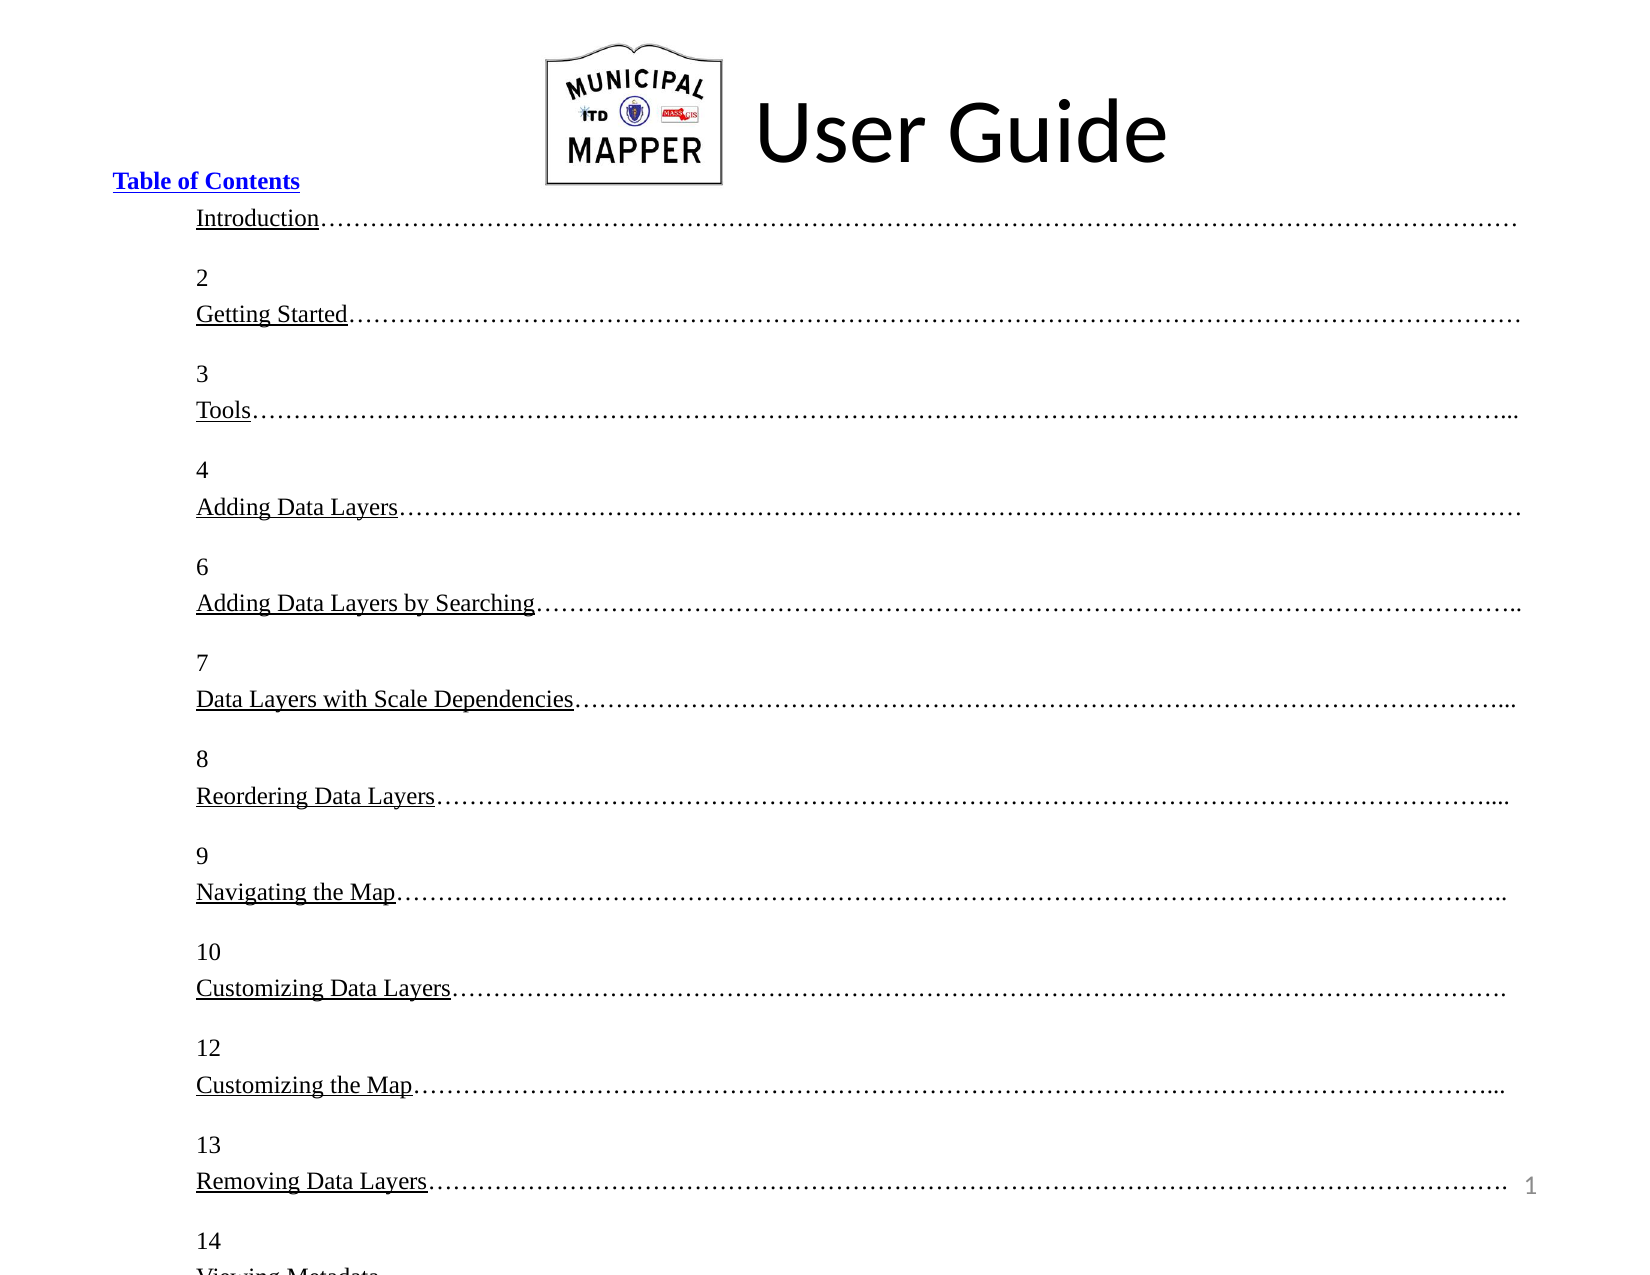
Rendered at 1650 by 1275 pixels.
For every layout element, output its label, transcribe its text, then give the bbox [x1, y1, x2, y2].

picture [541, 40, 726, 190]
text_box Table of Contents Introduction……………………………………………………………………………………………………………………………… 2 Getting Started…………………………………………………………………………………………………………………………… 3 Tools……………………………………………………………………………………………………………………………………... 4 Adding Data Layers……………………………………………………………………………………………………………………… 6 Adding Data Layers by Searching……………………………………………………………………………………………………….. 7 Data Layers with Scale Dependencies…………………………………………………………………………………………………... 8 Reordering Data Layers……………………………………………………………………………………………………………….... 9 Navigating the Map…………………………………………………………………………………………………………………….. 10 Customizing Data Layers………………………………………………………………………………………………………………. 12 Customizing the Map…………………………………………………………………………………………………………………... 13 Removing Data Layers…………………………………………………………………………………………………………………. 14 Viewing Metadata………………………………………………………………………………………………………………………. 15 Searching for a Location……………………………………………………………………………………………………………….. 16 Identifying Features…………………………………………………………………………………………………………………….. 18 Measuring Length or Area…………………………………………………………………………………………………………….... 20 Bookmarking/Sharing a Map…………………………………………………………………………………………………………... 21 Downloading Data……………………………………………………………………………………………………………………… 22 Printing and Saving a Map Image……………………………………………………………………………………………………… 26 Editing Data…………………………………………………………………………………………………………………………….. 27 MuniMapper on a MAC…………………………………………………………………………………………………………........... 30 Abutters List Tool……………………………………………....…………………………………………………………………......... 30 Parcel Data Filter Tool……………………………………………....…………………………………………………………………. 33 Problems? Questions? Comments?.……………………………………………………………………………………………………. 39 . [0, 165, 1650, 1275]
title MORIS User Guide [0, 19, 1650, 165]
